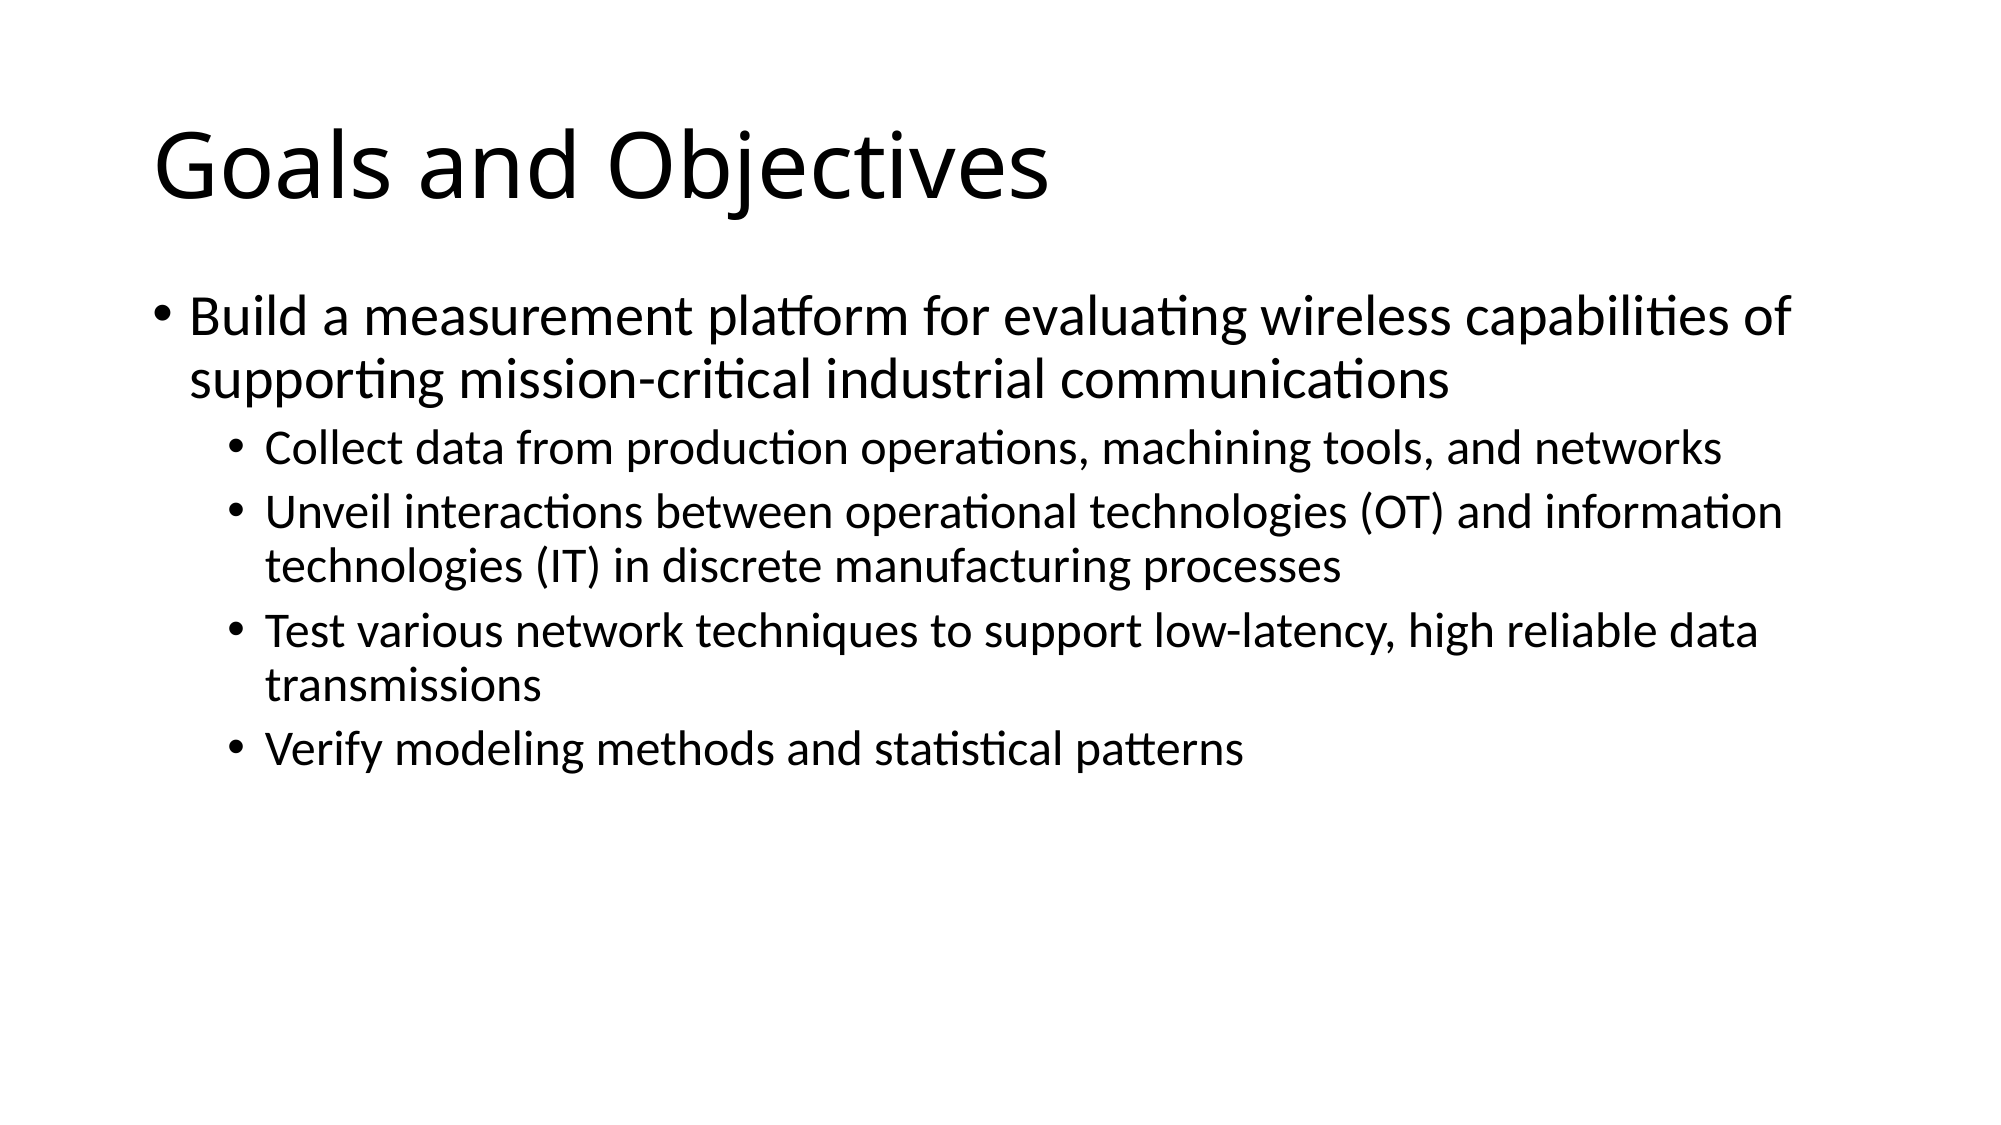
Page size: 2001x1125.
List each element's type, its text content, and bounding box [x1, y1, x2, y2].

title Goals and Objectives [137, 59, 1863, 277]
list Build a measurement platform for evaluating wireless capabilities of supporting mission-critical industrial communications Collect data from production operations, machining tools, and networks Unveil interactions between operational technologies (OT) and information technologies (IT) in discrete manufacturing processes Test various network techniques to support low-latency, high reliable data transmissions Verify modeling methods and statistical patterns [137, 277, 1863, 1014]
